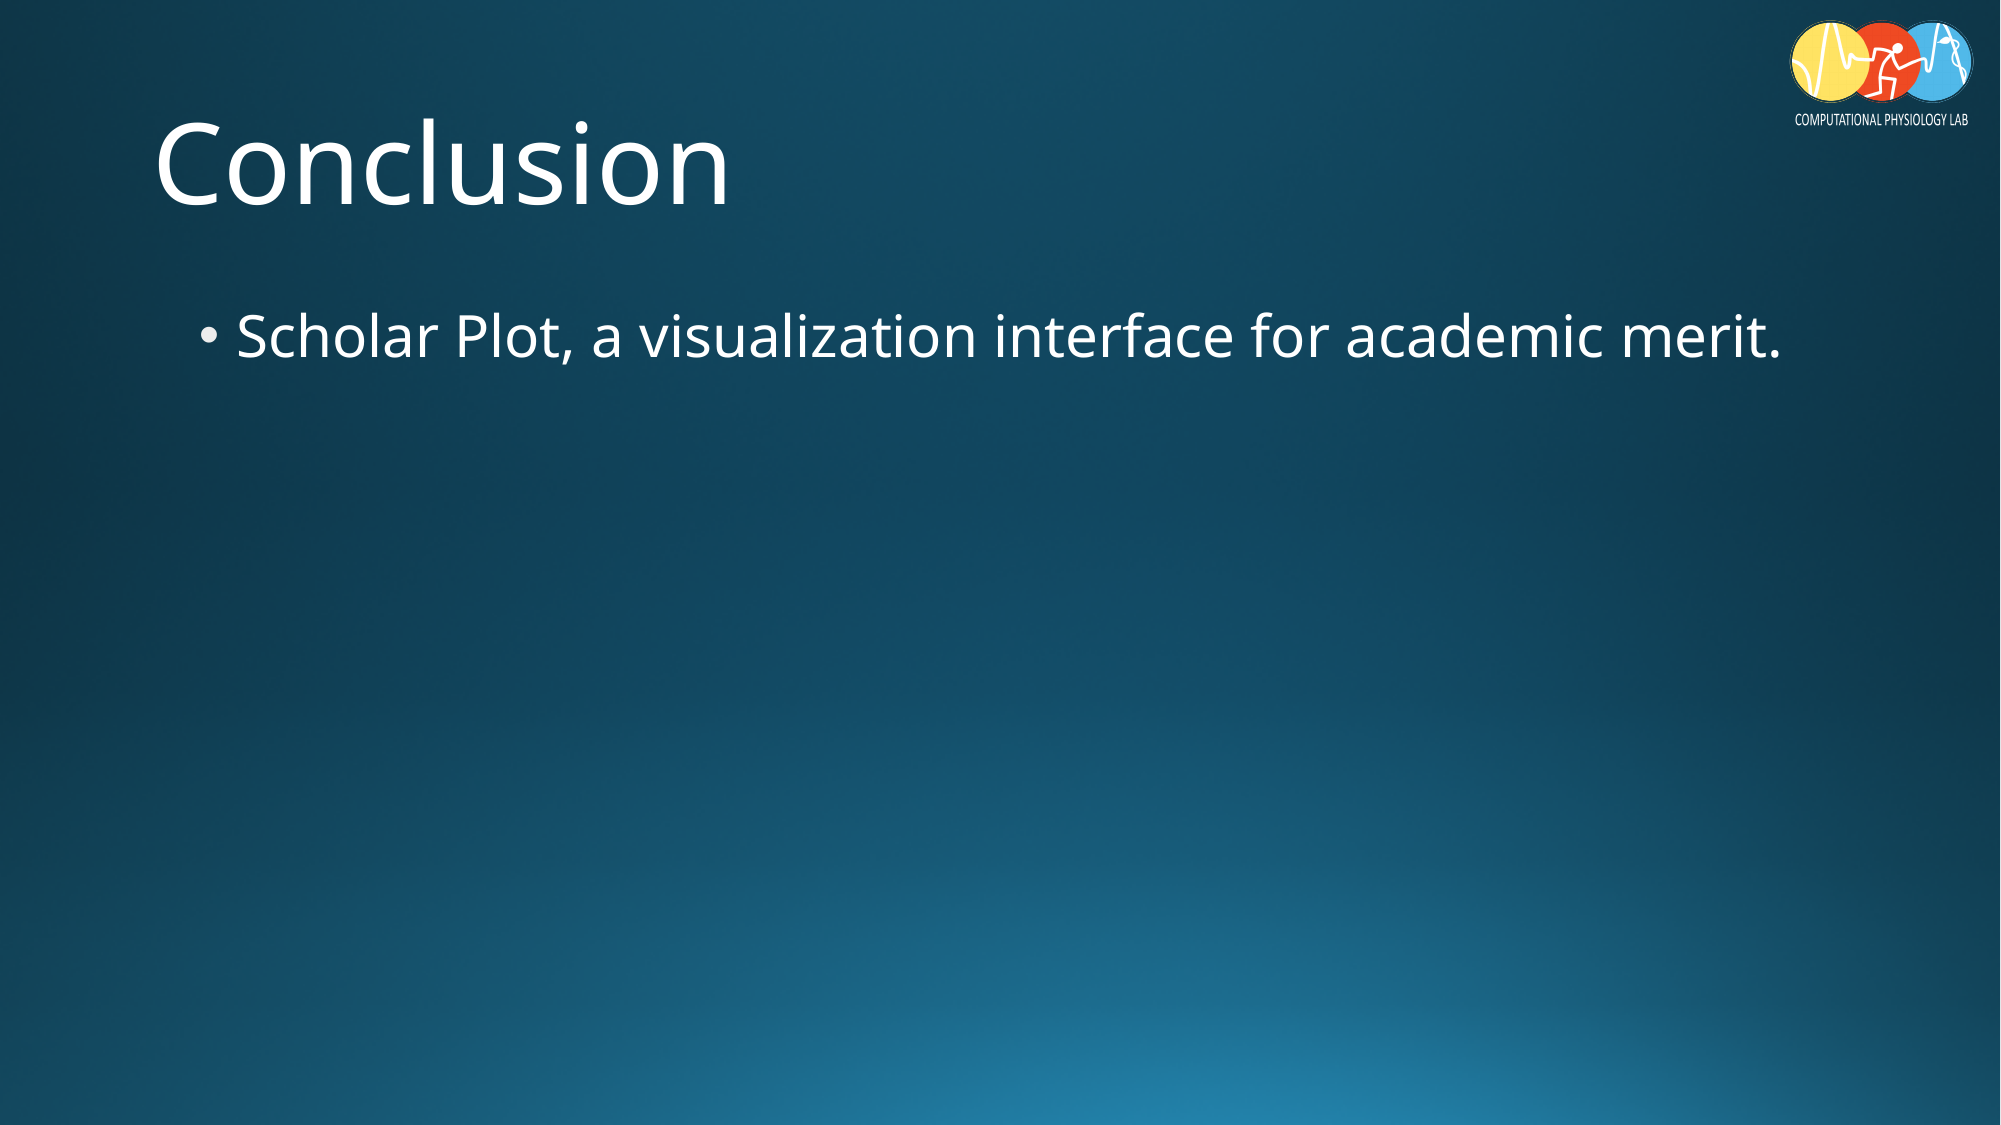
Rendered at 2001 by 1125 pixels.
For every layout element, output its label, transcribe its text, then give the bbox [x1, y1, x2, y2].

title Conclusion [137, 59, 1863, 278]
list Scholar Plot, a visualization interface for academic merit. [183, 299, 1863, 1014]
picture [0, 0, 2001, 1125]
